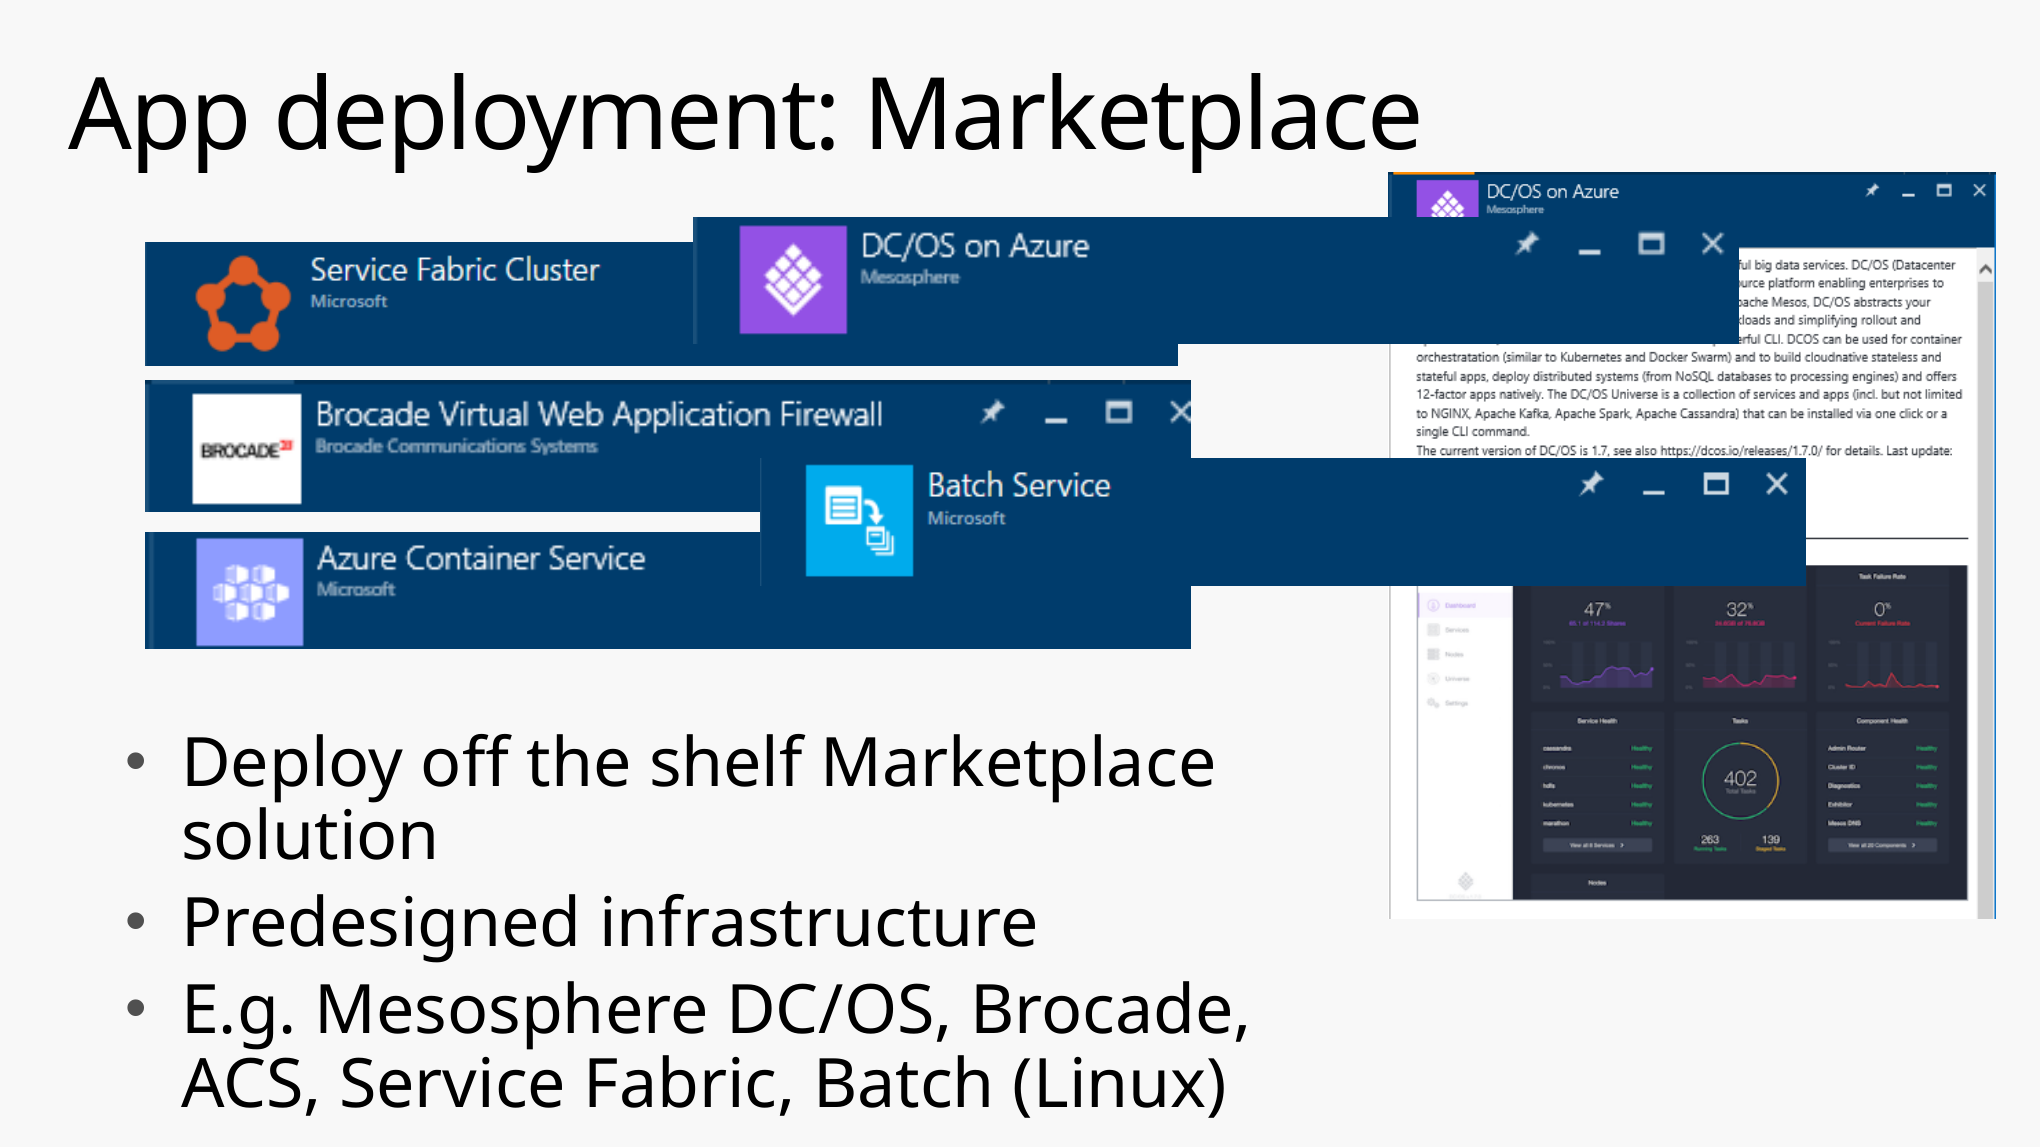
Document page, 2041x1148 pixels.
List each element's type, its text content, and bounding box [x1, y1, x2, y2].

picture [145, 172, 1996, 919]
list Deploy off the shelf Marketplace solution Predesigned infrastructure E.g. Mesosphere DC/OS, Brocade, ACS, Service Fabric, Batch (Linux) [101, 712, 1388, 1073]
title App deployment: Marketplace [45, 48, 1996, 199]
